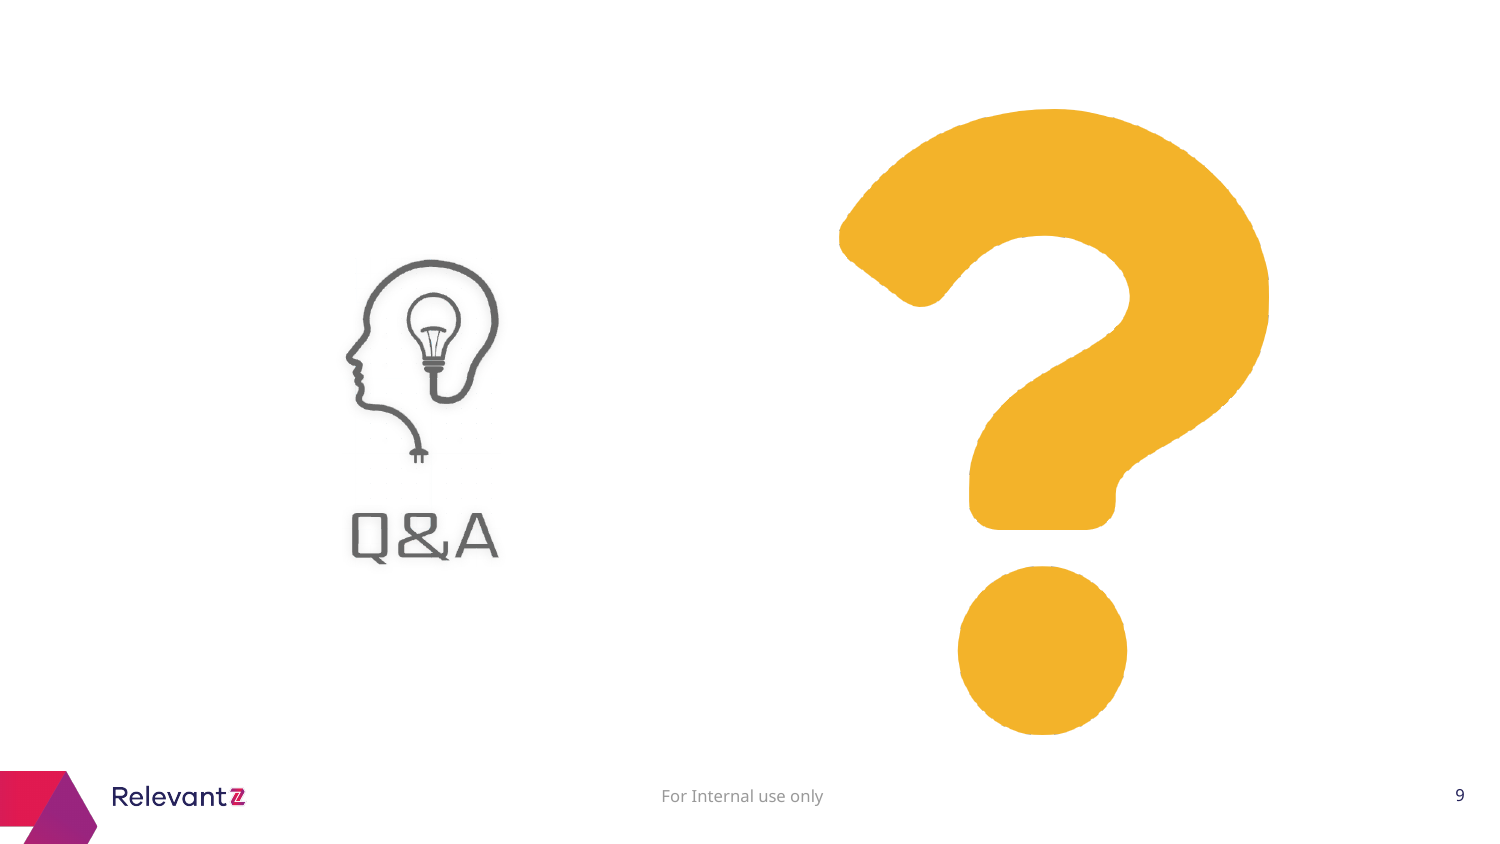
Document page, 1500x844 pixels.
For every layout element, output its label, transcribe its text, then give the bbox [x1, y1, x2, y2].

picture [241, 231, 602, 592]
picture [807, 109, 1277, 735]
picture [109, 782, 250, 810]
picture [0, 769, 101, 844]
slide_number <number> [1389, 773, 1480, 819]
